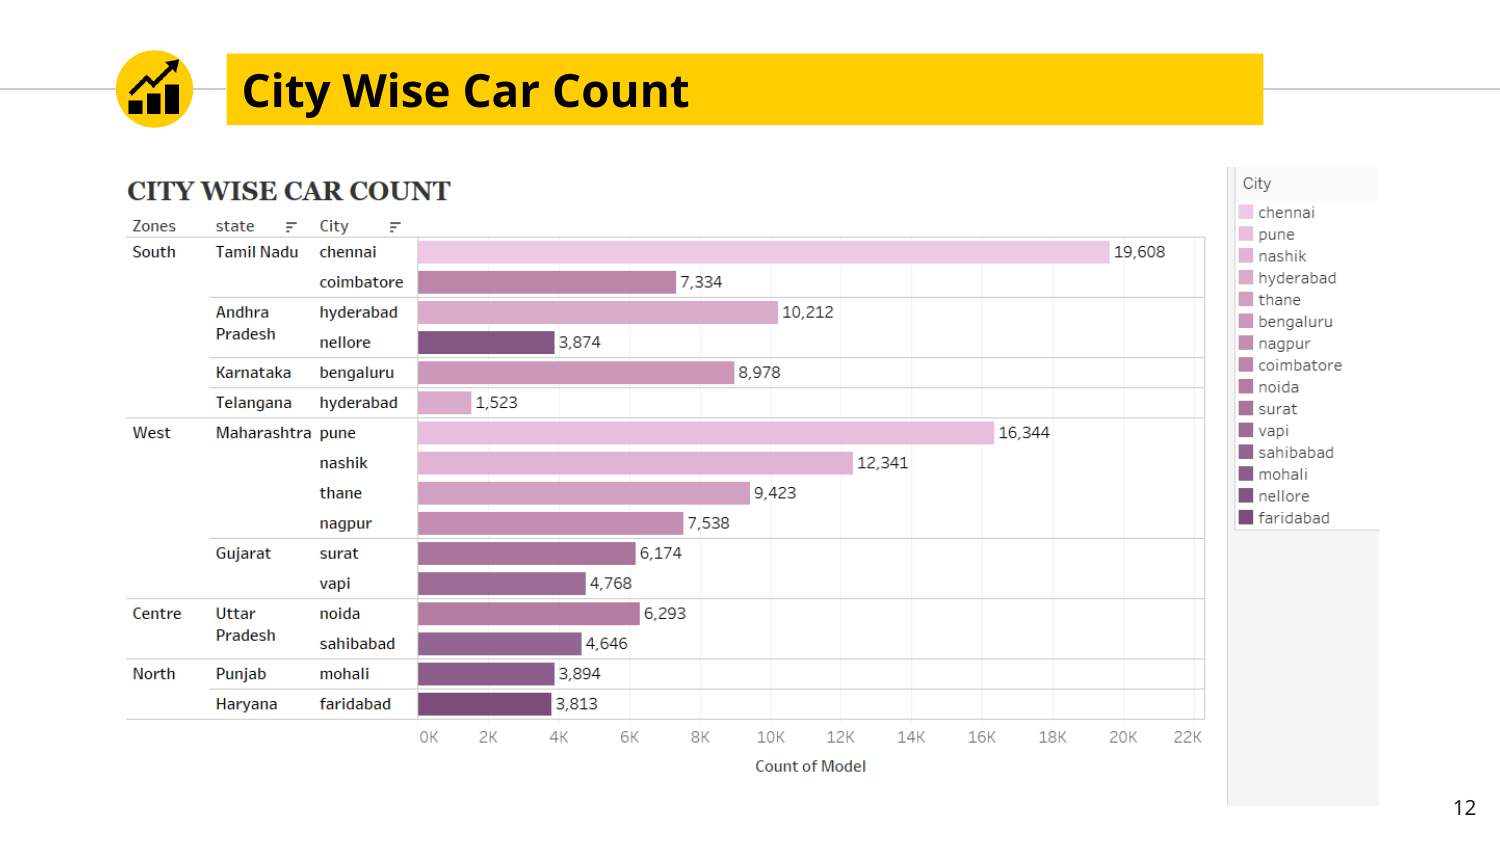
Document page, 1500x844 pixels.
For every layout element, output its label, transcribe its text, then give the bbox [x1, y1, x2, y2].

picture [121, 167, 1379, 807]
title City Wise Car Count [226, 53, 1264, 125]
slide_number 12 [1401, 779, 1492, 844]
picture [125, 59, 181, 115]
